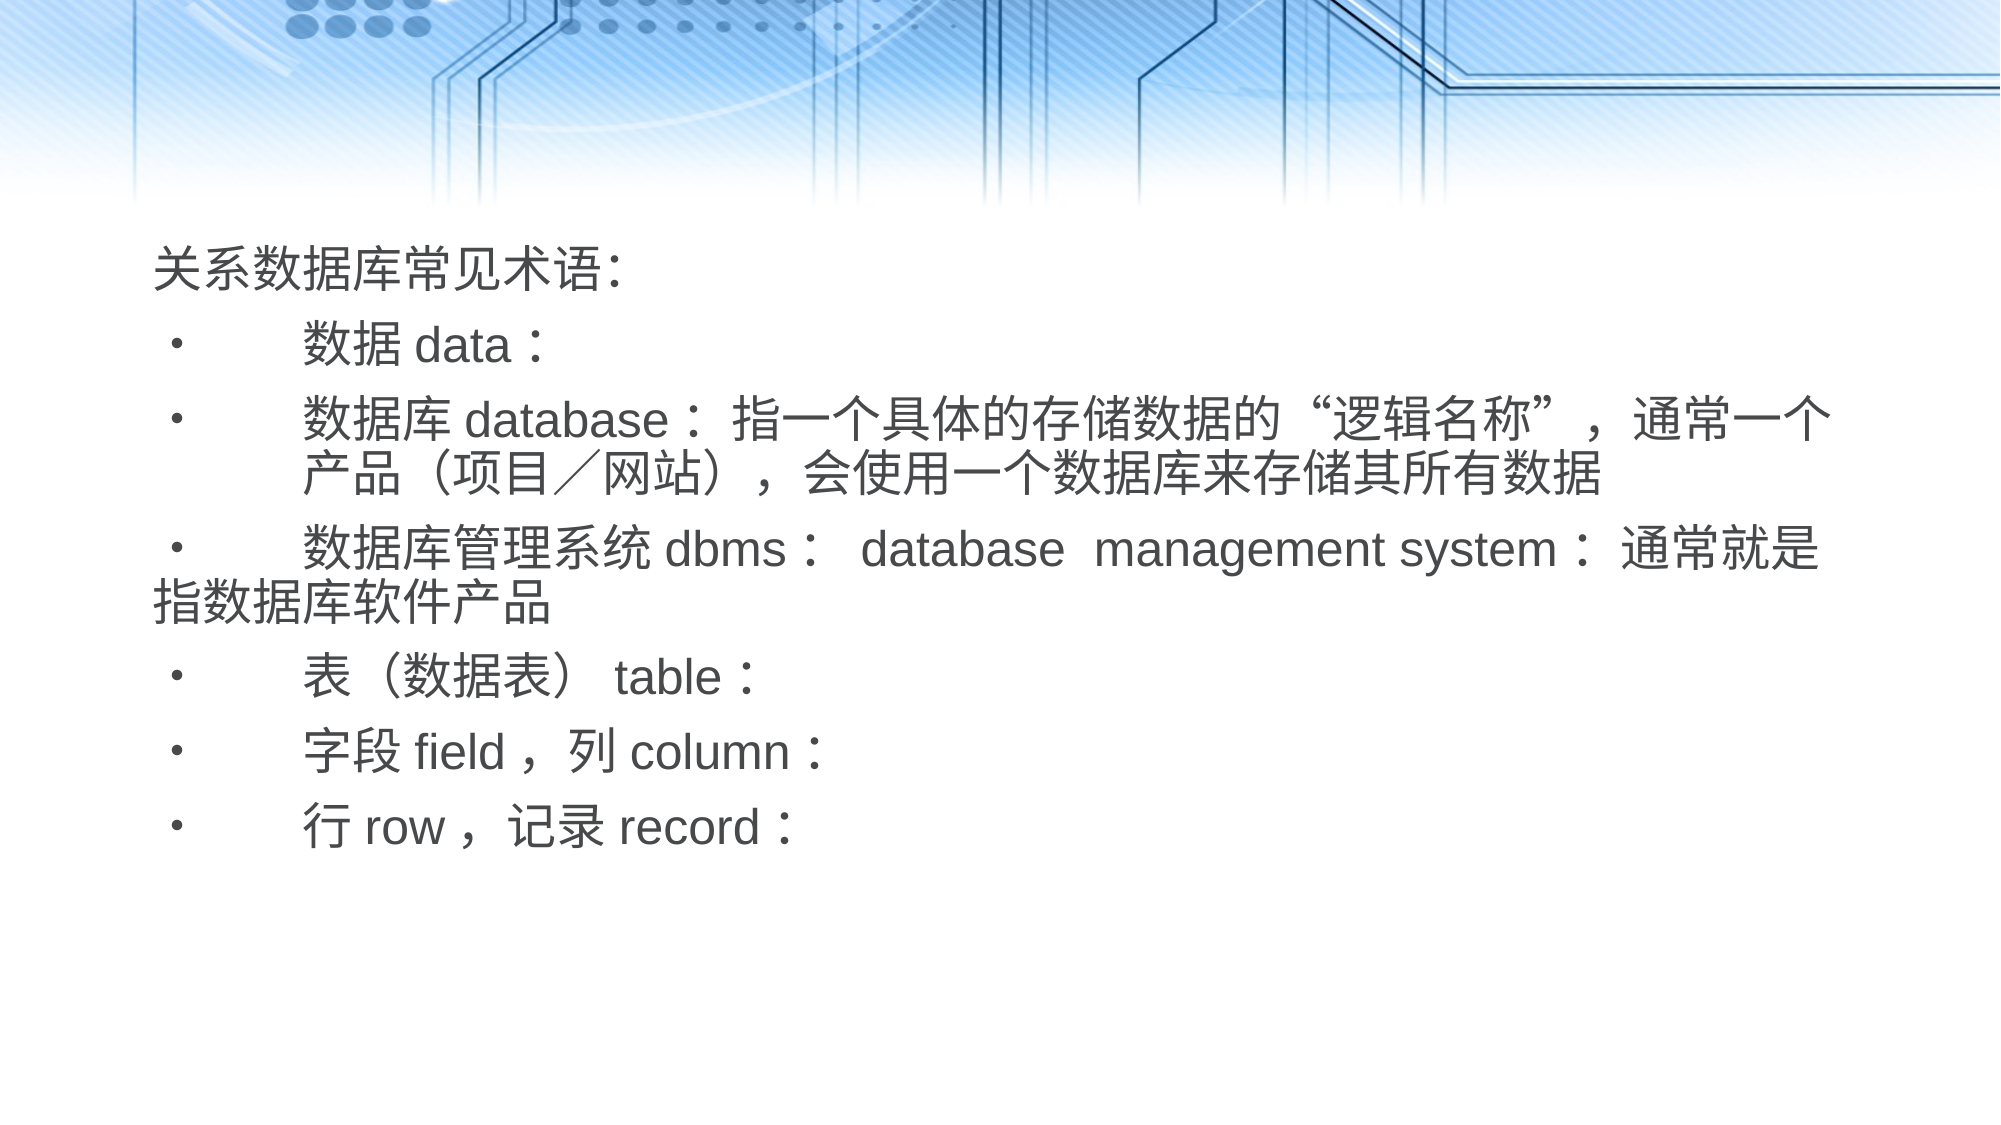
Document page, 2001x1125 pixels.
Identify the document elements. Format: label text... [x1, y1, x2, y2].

list 关系数据库常见术语： • 数据data： • 数据库database：指一个具体的存储数据的“逻辑名称”，通常一个 产品（项目／网站），会使用一个数据库来存储其所有数据 • 数据库管理系统dbms：database management system：通常就是指数据库软件产品 • 表（数据表）table： • 字段field，列column： • 行row，记录record： [137, 236, 1863, 945]
picture [0, 0, 2000, 454]
